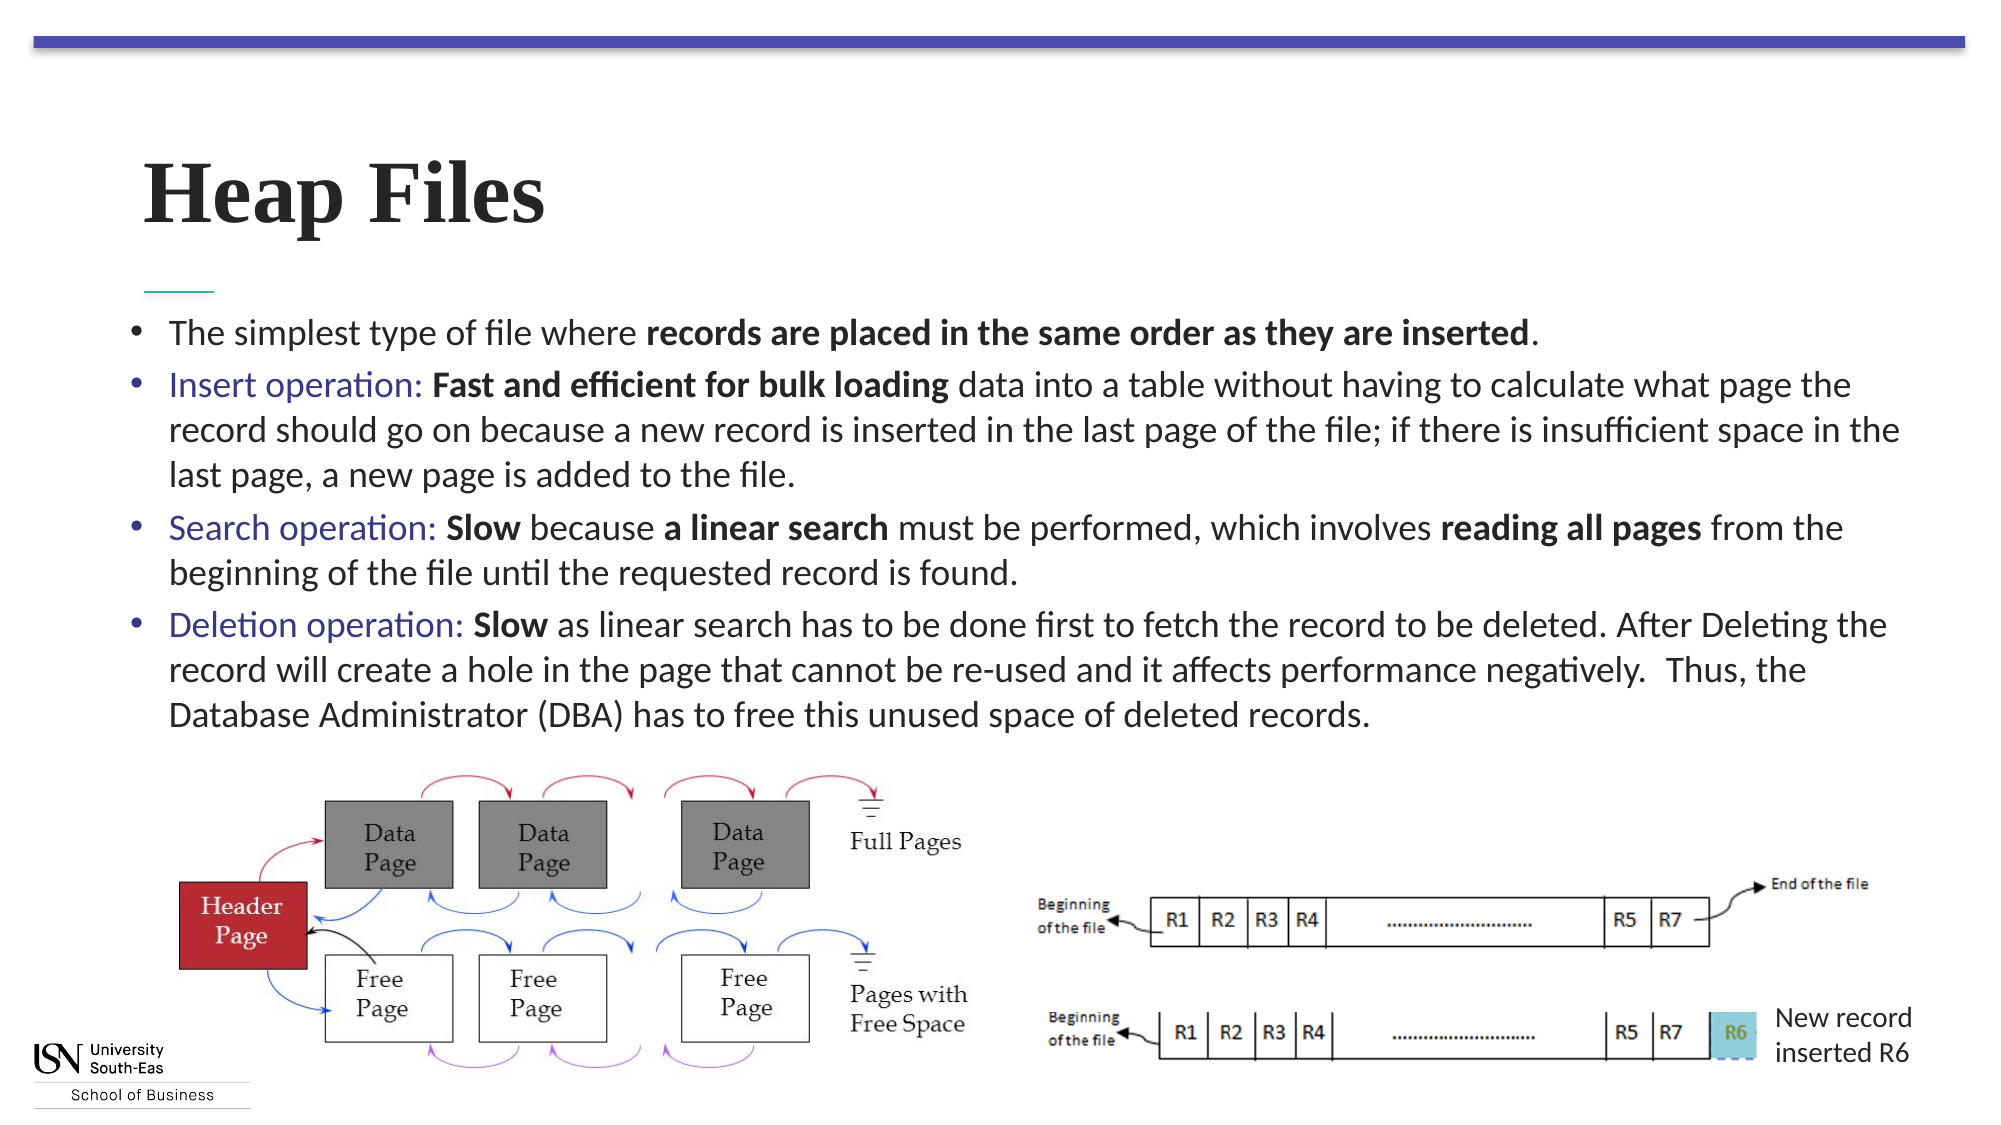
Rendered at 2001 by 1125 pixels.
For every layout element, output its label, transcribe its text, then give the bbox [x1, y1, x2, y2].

title Heap Files [143, 93, 1885, 282]
text_box New record inserted R6 [1761, 991, 1945, 1076]
list The simplest type of file where records are placed in the same order as they are inserted. Insert operation: Fast and efficient for bulk loading data into a table without having to calculate what page the record should go on because a new record is inserted in the last page of the file; if there is insufficient space in the last page, a new page is added to the file. Search operation: Slow because a linear search must be performed, which involves reading all pages from the beginning of the file until the requested record is found. Deletion operation: Slow as linear search has to be done first to fetch the record to be deleted. After Deleting the record will create a hole in the page that cannot be re-used and it affects performance negatively. Thus, the Database Administrator (DBA) has to free this unused space of deleted records. [115, 307, 1957, 804]
picture [16, 759, 983, 1125]
picture [1008, 828, 1898, 1078]
